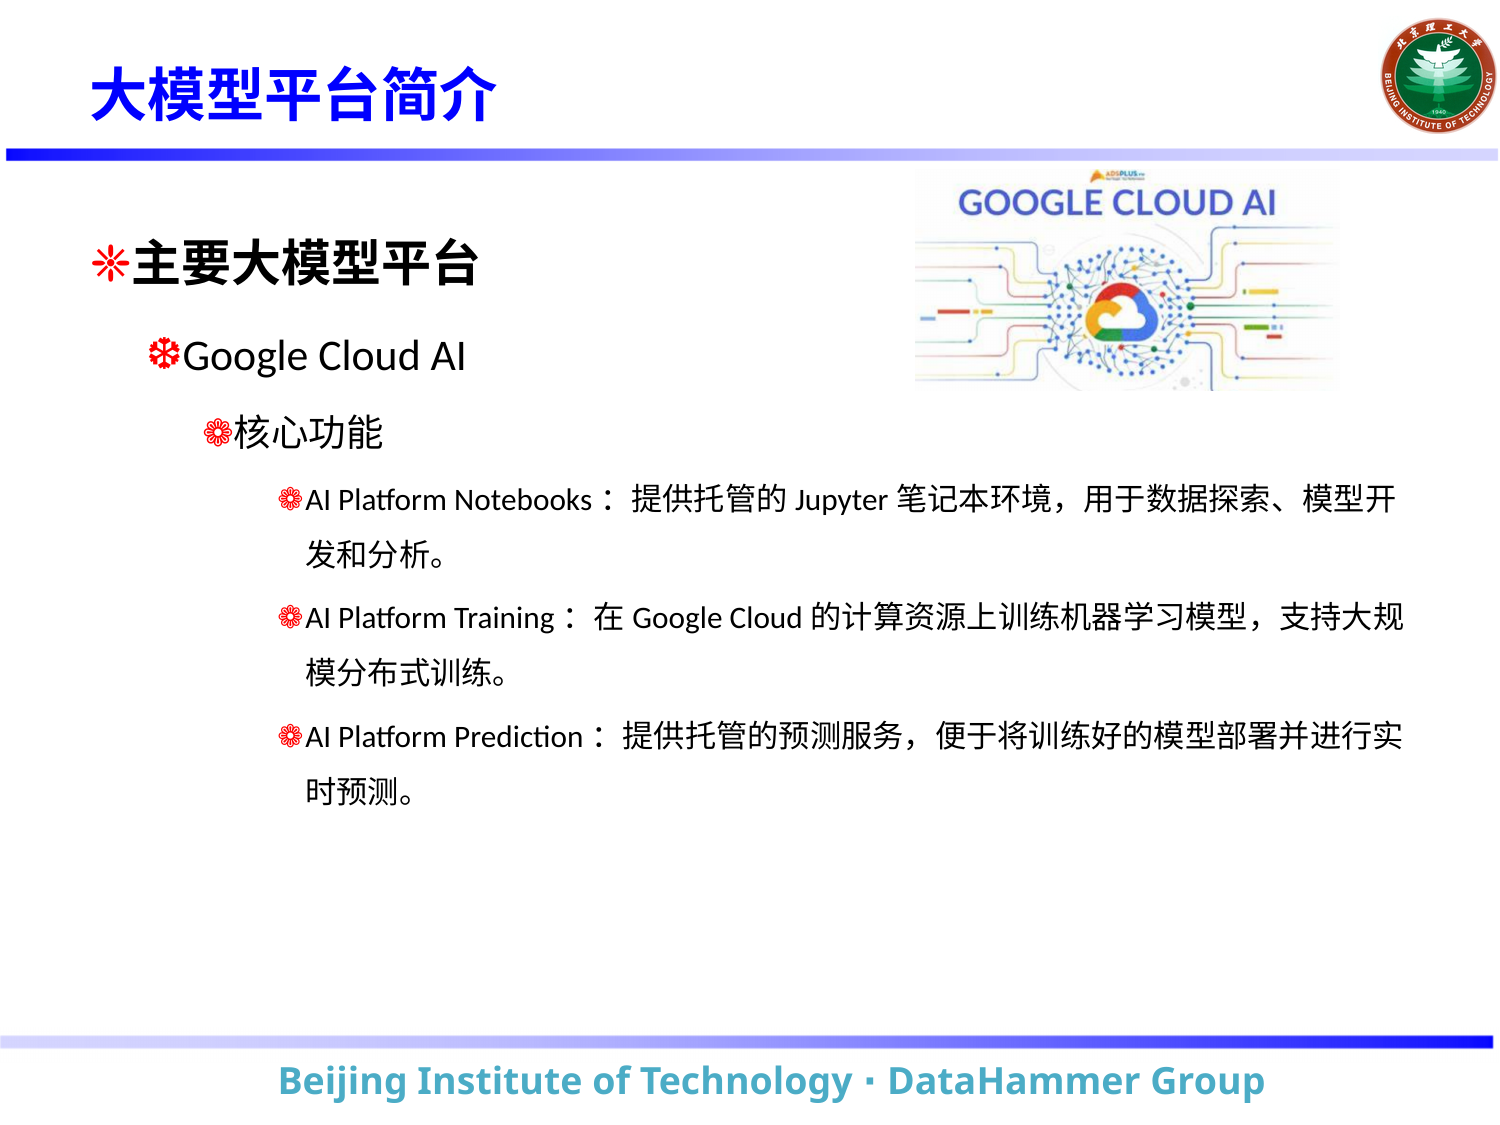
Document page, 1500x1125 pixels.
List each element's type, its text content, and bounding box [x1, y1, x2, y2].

picture [0, 1028, 1498, 1063]
title 大模型平台简介 [74, 34, 1378, 152]
list 主要大模型平台 Google Cloud AI 核心功能 AI Platform Notebooks：提供托管的Jupyter笔记本环境，用于数据探索、模型开发和分析。 AI Platform Training：在Google Cloud的计算资源上训练机器学习模型，支持大规模分布式训练。 AI Platform Prediction：提供托管的预测服务，便于将训练好的模型部署并进行实时预测。 [74, 194, 1426, 767]
picture [0, 16, 1500, 392]
